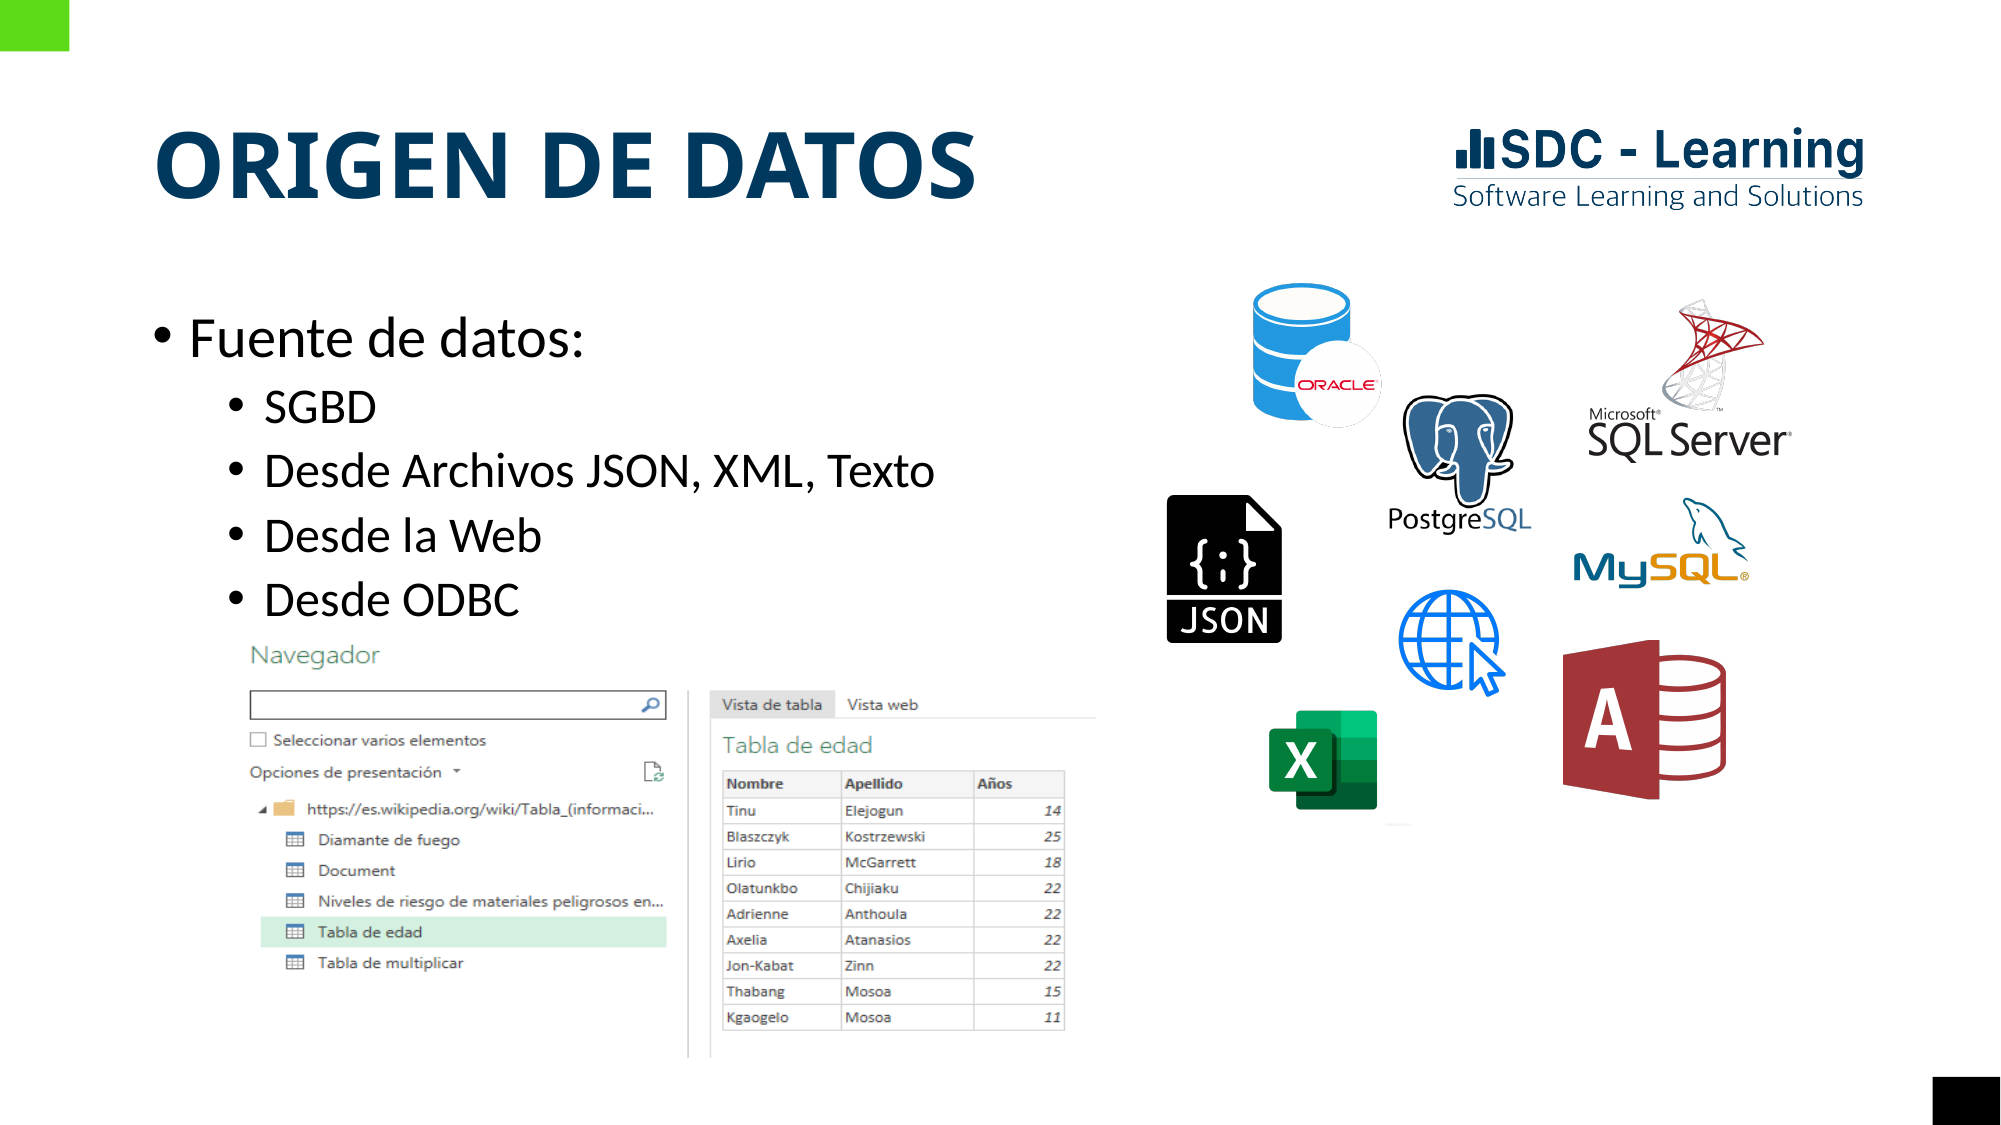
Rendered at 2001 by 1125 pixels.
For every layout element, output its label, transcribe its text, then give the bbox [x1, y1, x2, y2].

picture [1235, 585, 1509, 826]
picture [1547, 467, 1775, 619]
title ORIGEN DE DATOS [137, 59, 1863, 278]
picture [1235, 275, 1534, 537]
list Fuente de datos: SGBD Desde Archivos JSON, XML, Texto Desde la Web Desde ODBC [137, 299, 1863, 1014]
picture [1589, 299, 1792, 463]
picture [1150, 495, 1298, 643]
picture [1563, 640, 1726, 800]
picture [243, 640, 1096, 1058]
